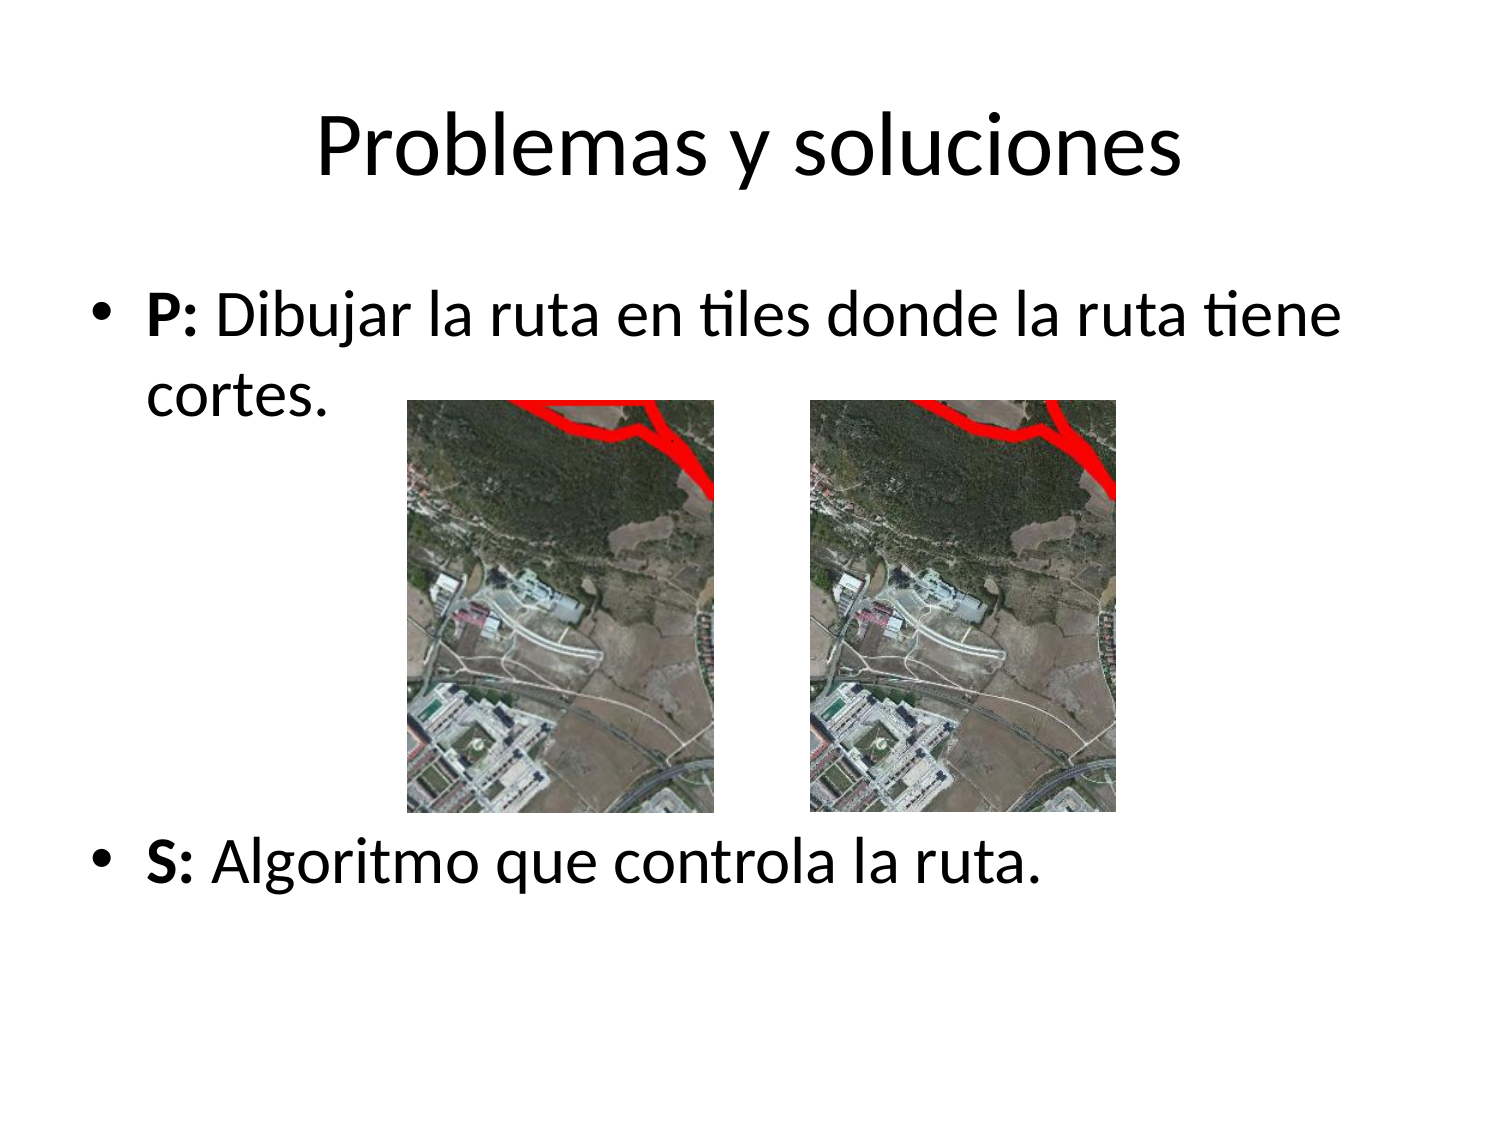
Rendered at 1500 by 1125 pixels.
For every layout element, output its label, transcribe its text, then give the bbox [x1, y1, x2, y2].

list P: Dibujar la ruta en tiles donde la ruta tiene cortes. S: Algoritmo que controla la ruta. [75, 262, 1425, 1005]
picture [810, 400, 1116, 812]
title Problemas y soluciones [75, 45, 1425, 233]
picture [407, 400, 714, 814]
